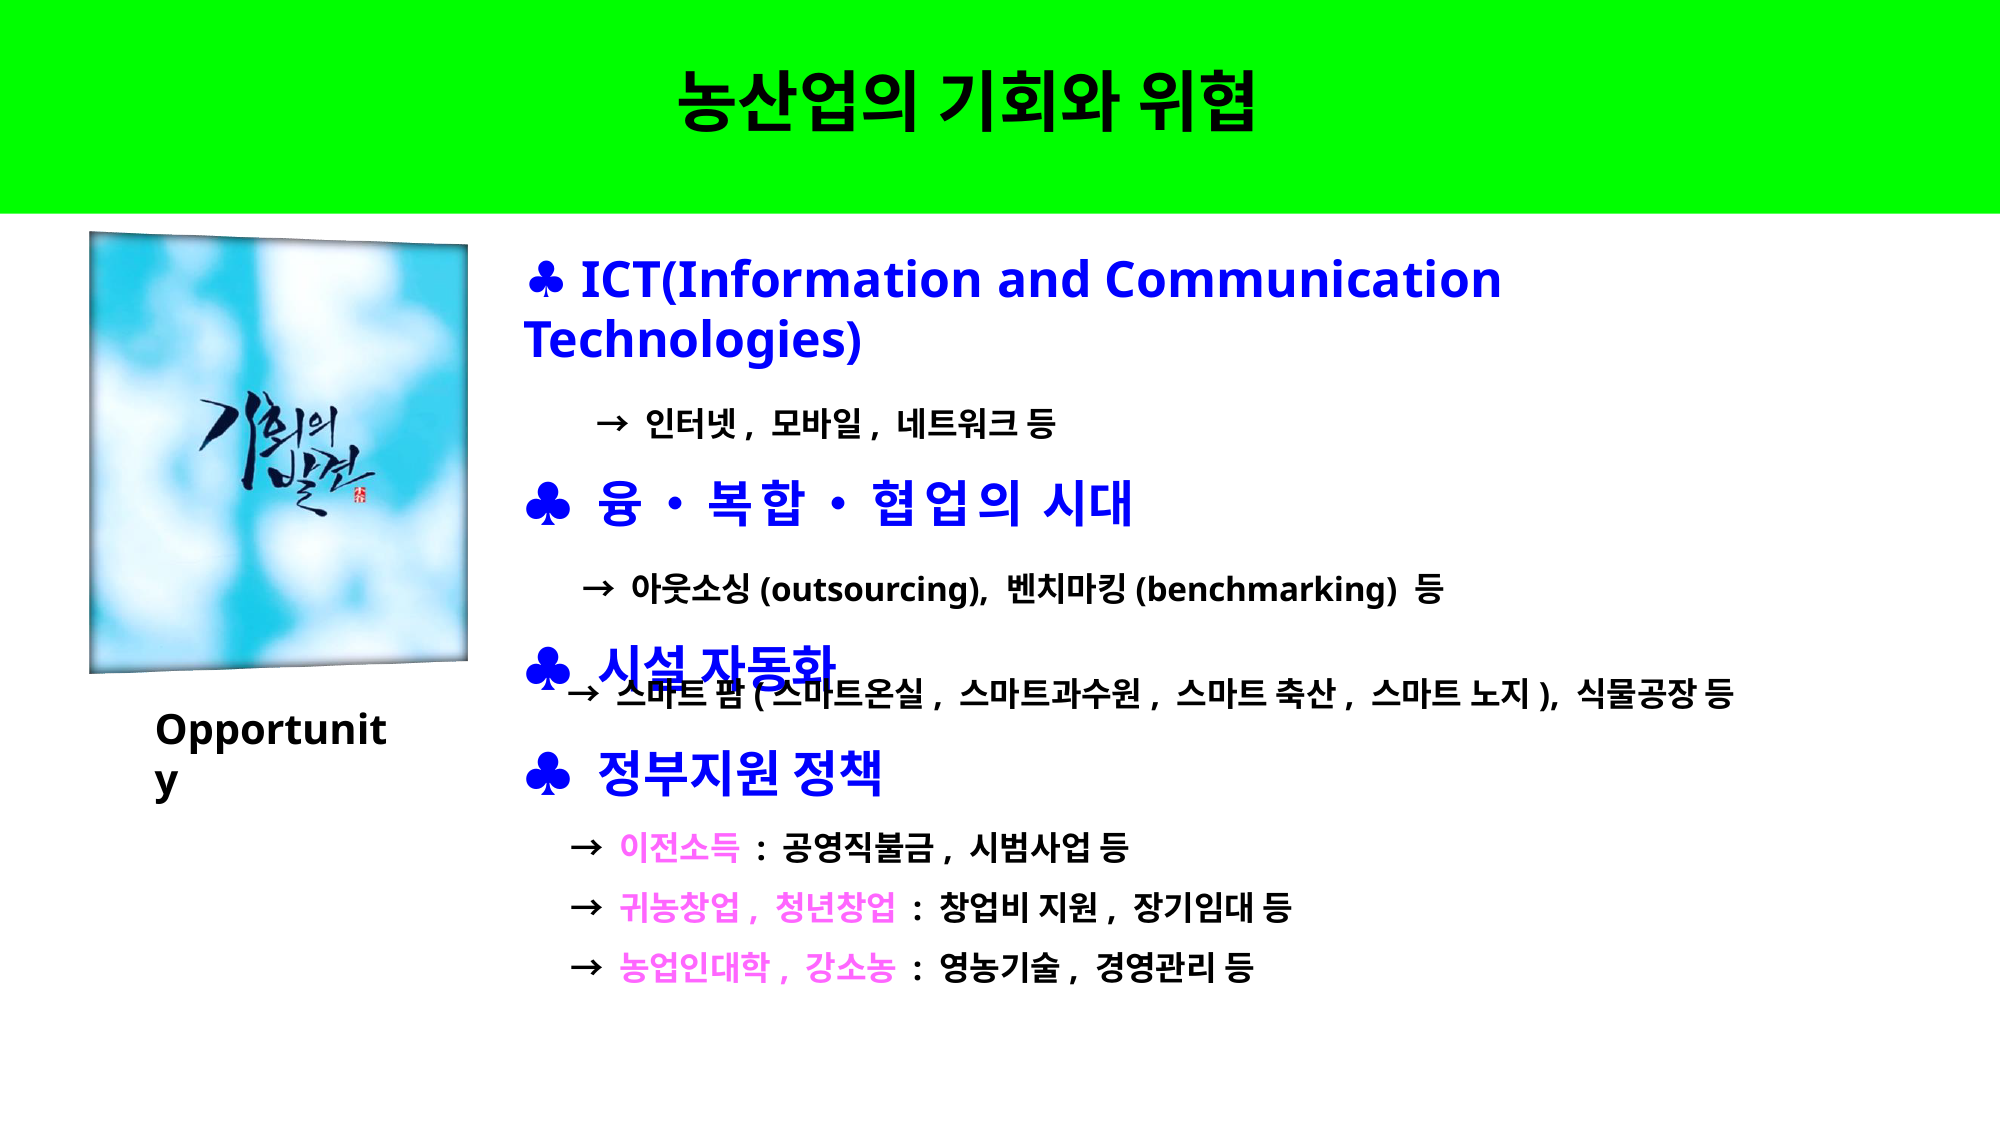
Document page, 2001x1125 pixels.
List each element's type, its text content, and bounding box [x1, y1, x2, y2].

text_box Opportunity [152, 700, 402, 803]
title 농산업의 기회와 위협 [674, 57, 1326, 245]
text_box → 스마트 팜(스마트온실, 스마트과수원, 스마트 축산, 스마트 노지), 식물공장 등 ♣ 정부지원 정책 → 이전소득 : 공영직불금, 시범사업 등 → 귀농창업, 청년창업 : 창업비 지원, 장기임대 등 → 농업인대학, 강소농 : 영농기술, 경영관리 등 [521, 651, 1768, 987]
text_box [0, 0, 2000, 214]
text_box ♣ ICT(Information and Communication Technologies) → 인터넷, 모바일, 네트워크 등 ♣ 융•복합•협업의 시대 → 아웃소싱(outsourcing), 벤치마킹(benchmarking) 등 ♣ 시설 자동화 [521, 245, 1816, 698]
picture [89, 230, 469, 674]
